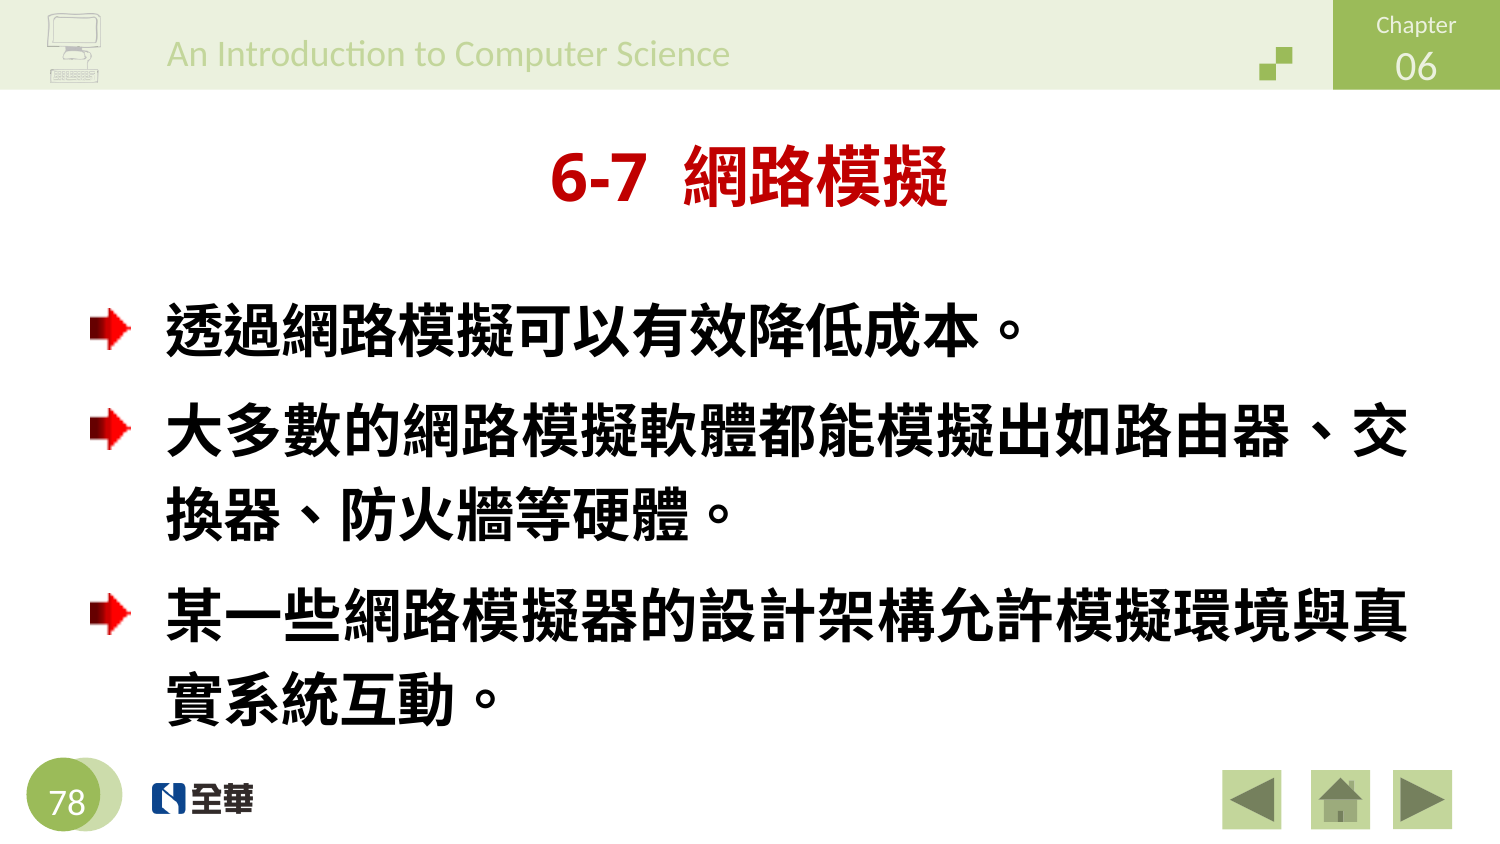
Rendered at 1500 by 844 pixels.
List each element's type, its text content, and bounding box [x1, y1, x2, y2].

title 6-7 網路模擬 [75, 104, 1425, 245]
picture [47, 13, 101, 83]
picture [90, 408, 131, 450]
picture [90, 308, 131, 350]
picture [152, 783, 253, 814]
list 透過網路模擬可以有效降低成本。 大多數的網路模擬軟體都能模擬出如路由器、交換器、防火牆等硬體。 某一些網路模擬器的設計架構允許模擬環境與真實系統互動。 [75, 272, 1425, 754]
picture [90, 593, 131, 635]
